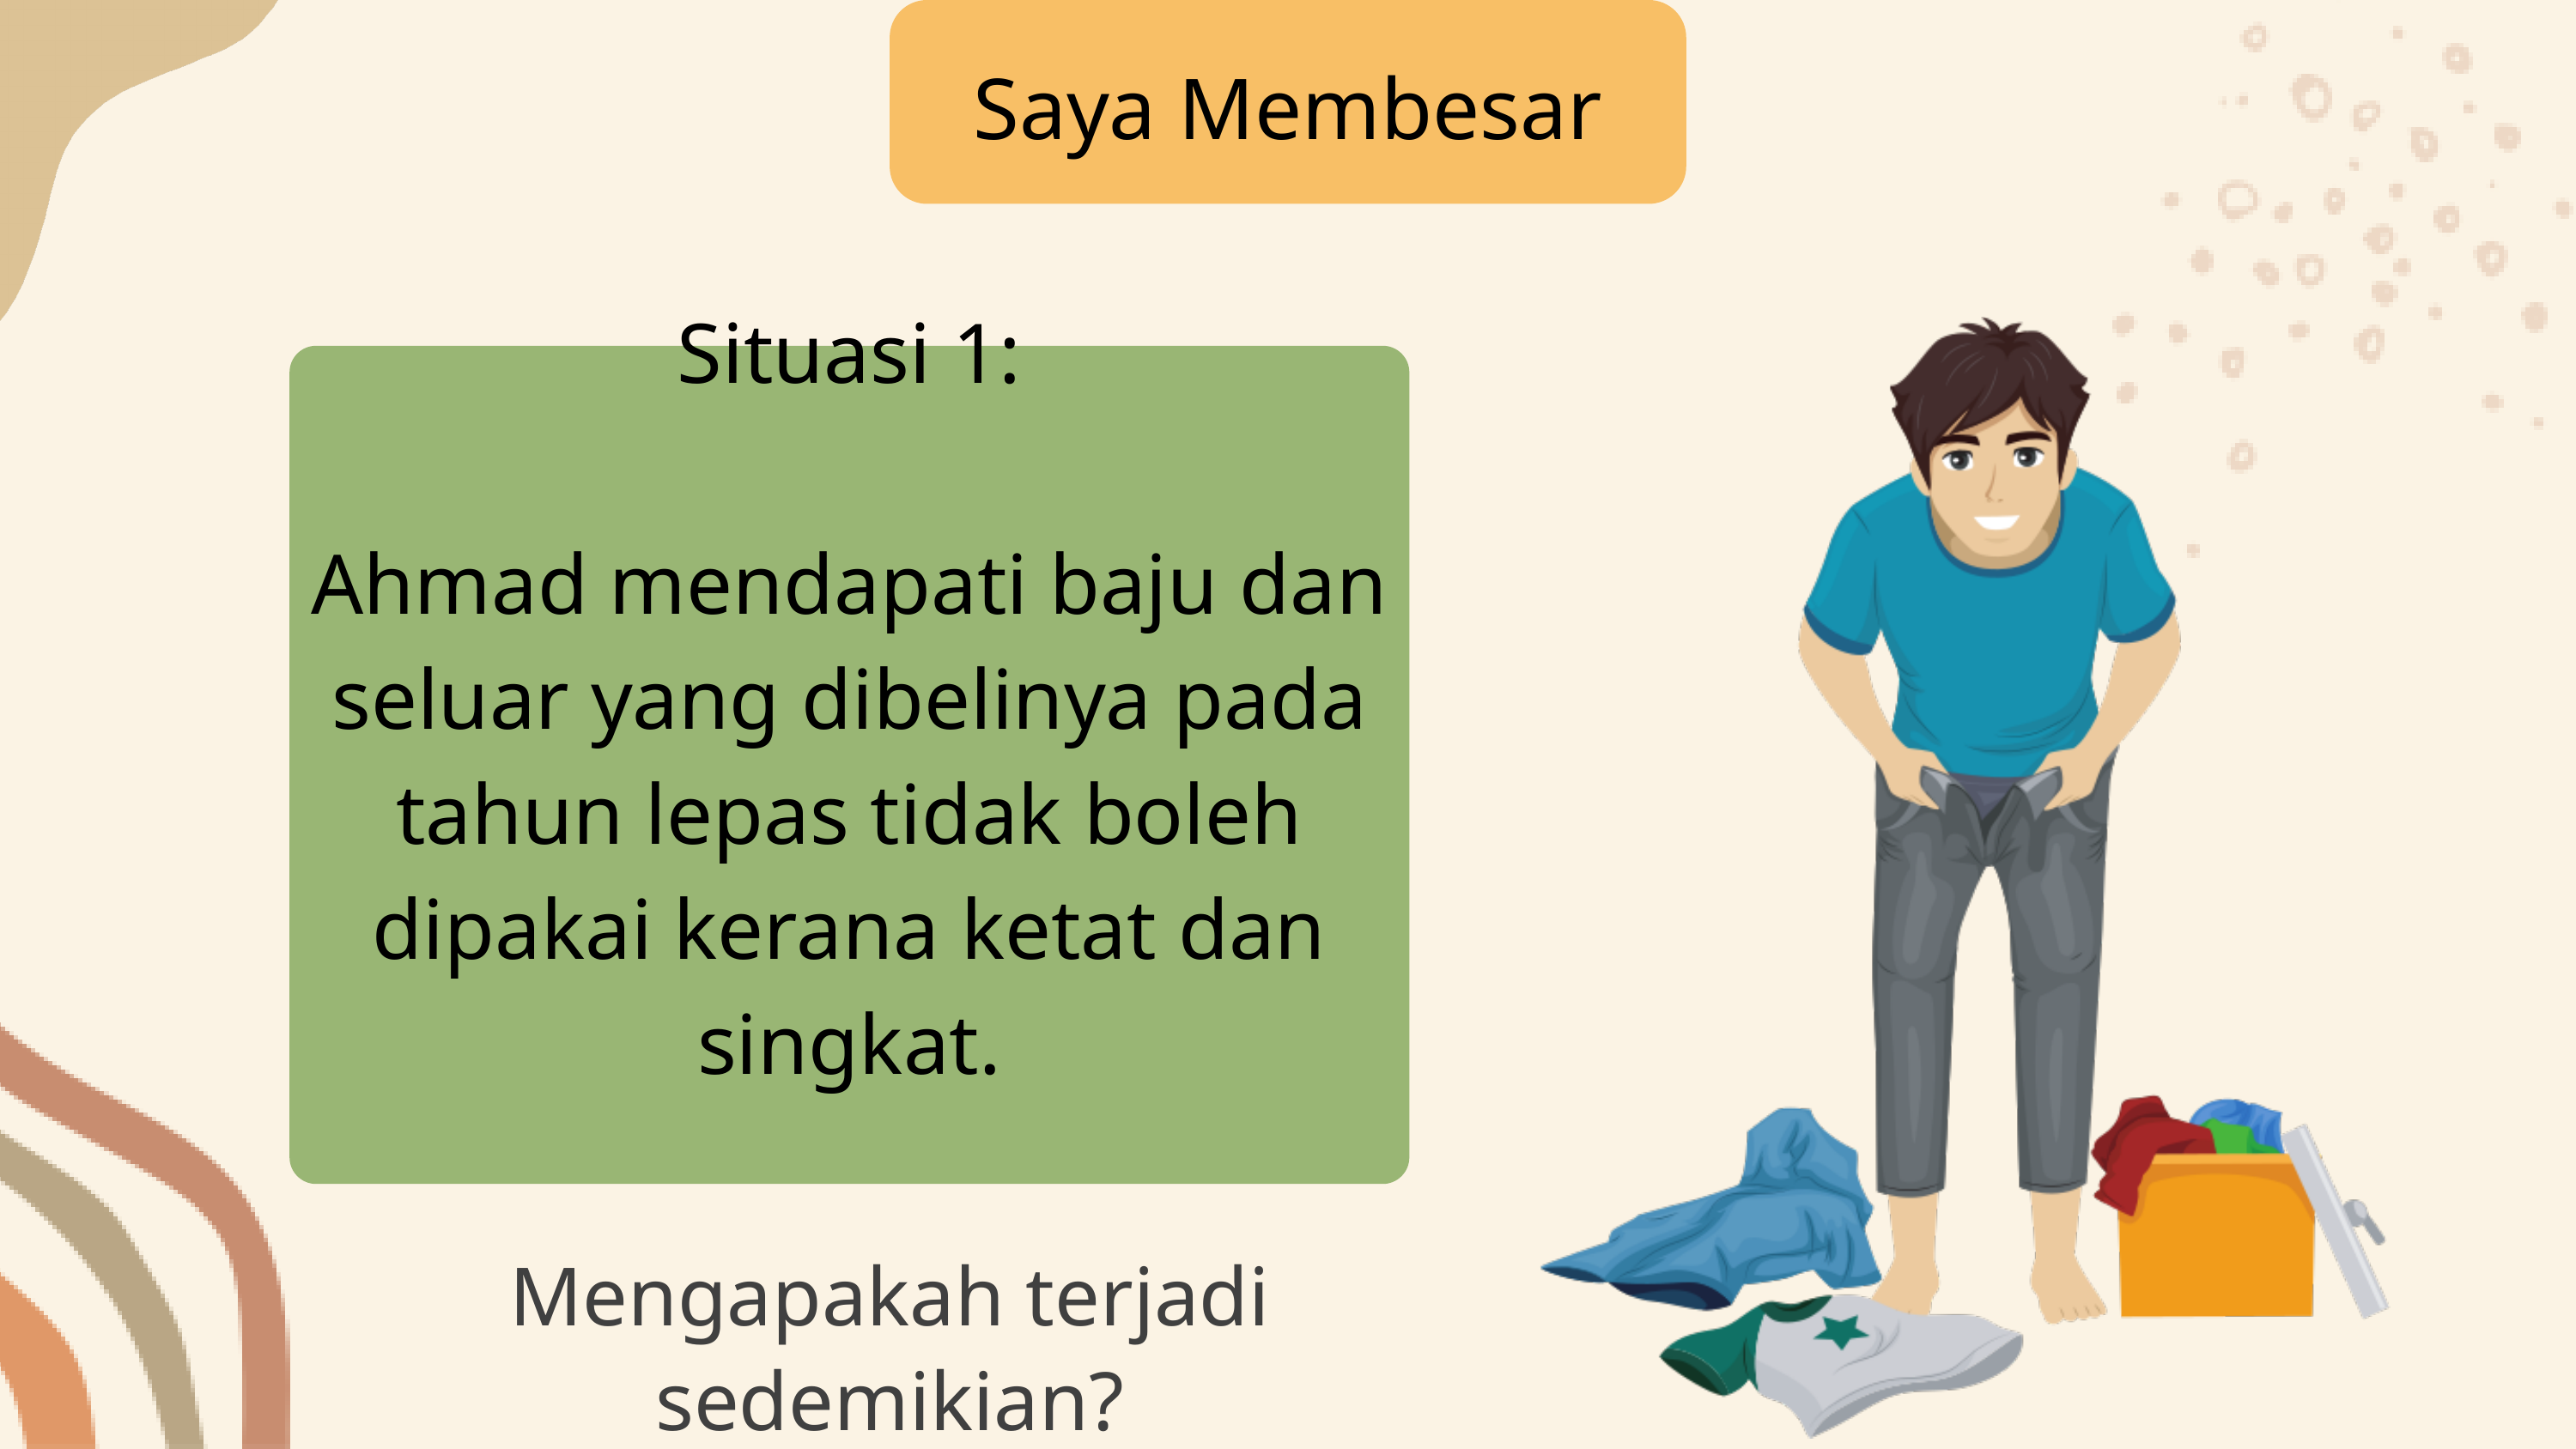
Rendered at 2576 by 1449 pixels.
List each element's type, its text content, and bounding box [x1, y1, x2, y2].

picture [0, 0, 290, 347]
picture [0, 971, 290, 1449]
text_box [889, 0, 1686, 293]
picture [1538, 0, 2576, 1440]
text_box Mengapakah terjadi sedemikian? [332, 1237, 1447, 1446]
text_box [289, 345, 1410, 1185]
